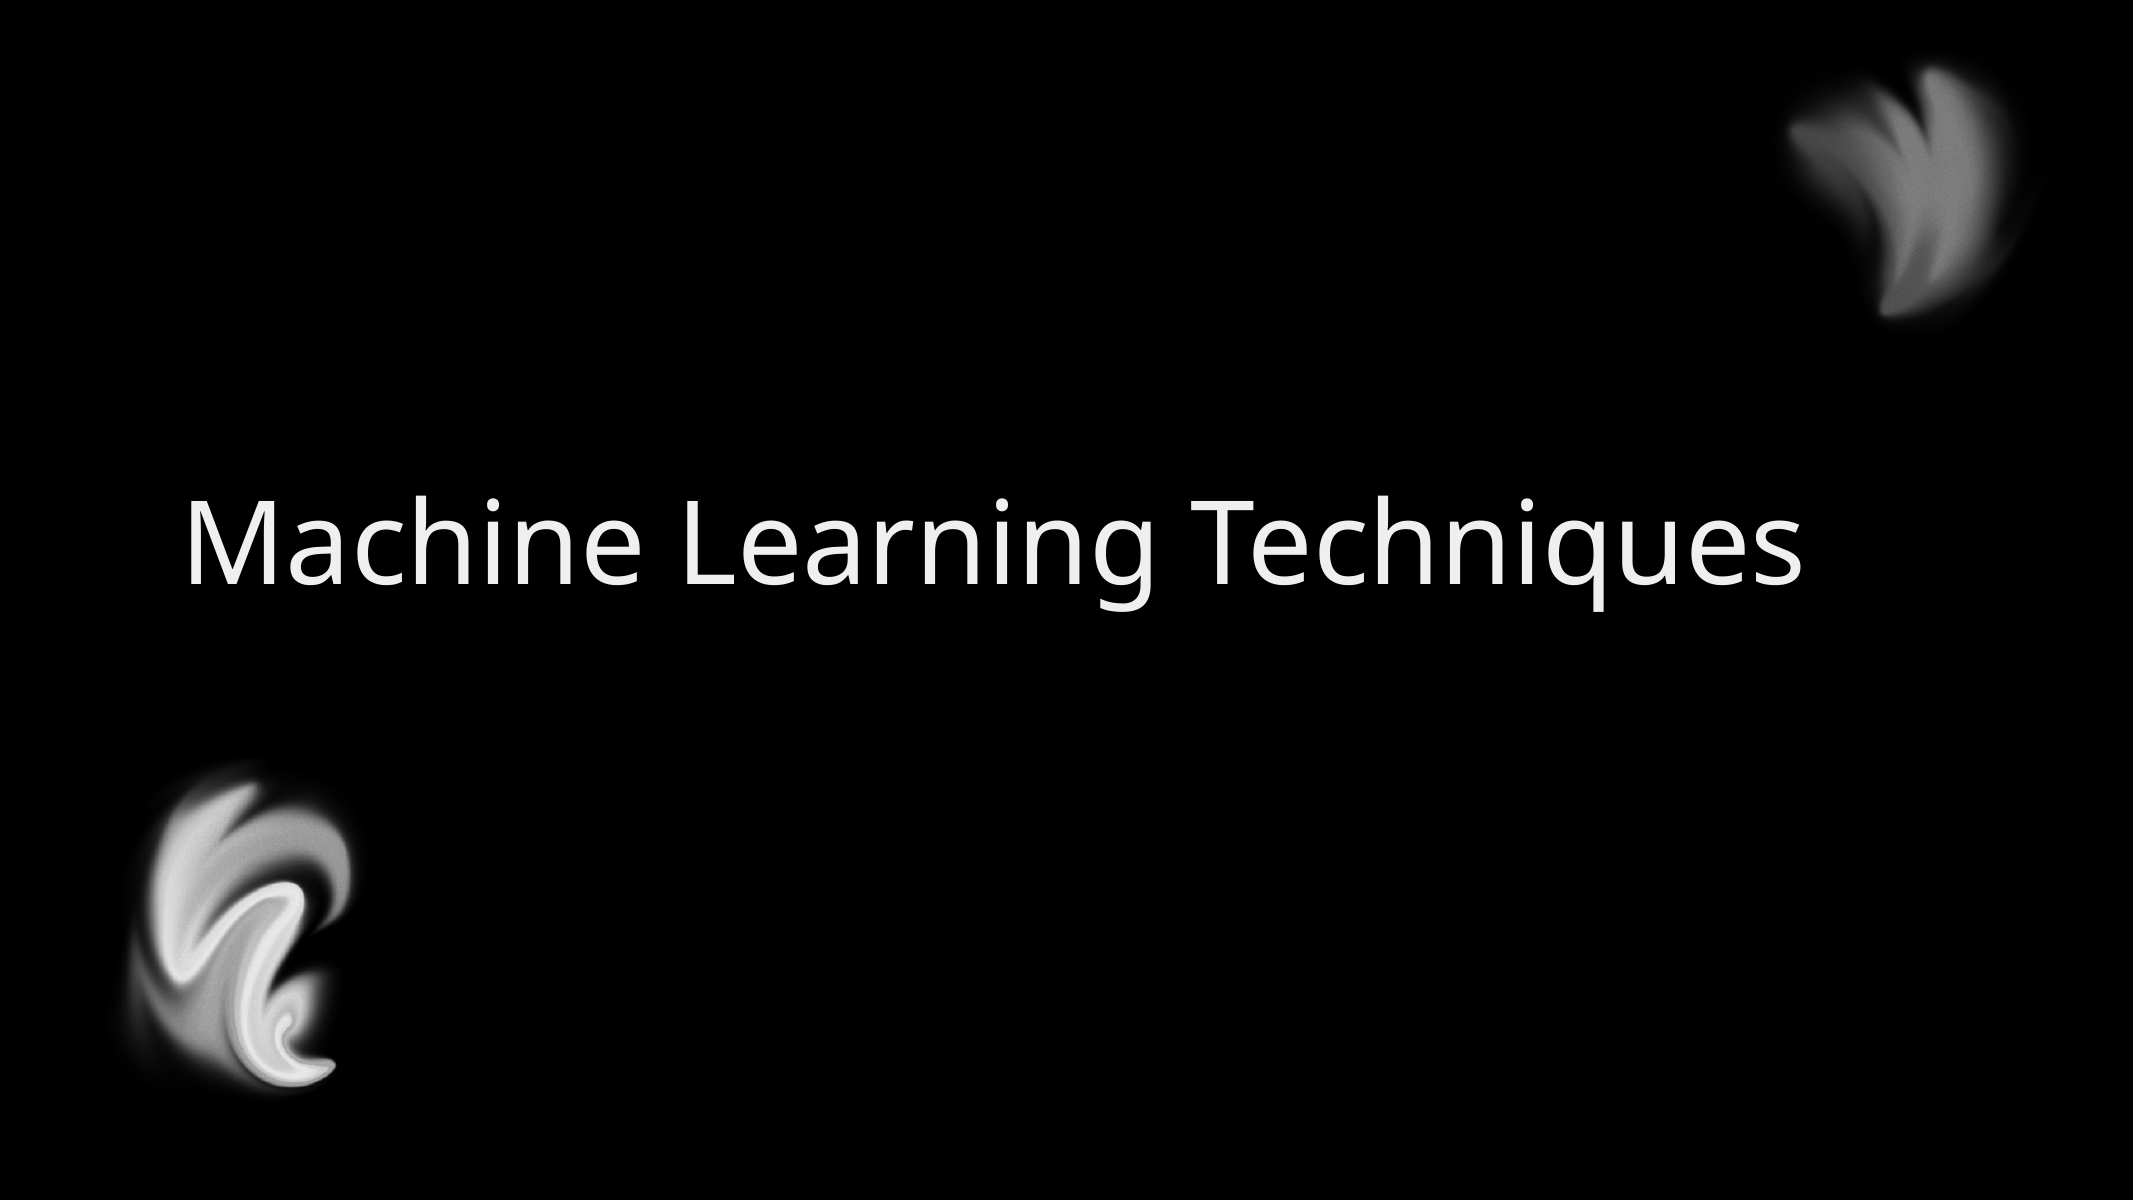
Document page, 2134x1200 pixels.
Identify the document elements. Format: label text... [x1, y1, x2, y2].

text_box [98, 754, 374, 1105]
text_box Machine Learning Techniques [180, 468, 2014, 609]
text_box [1760, 40, 2052, 345]
